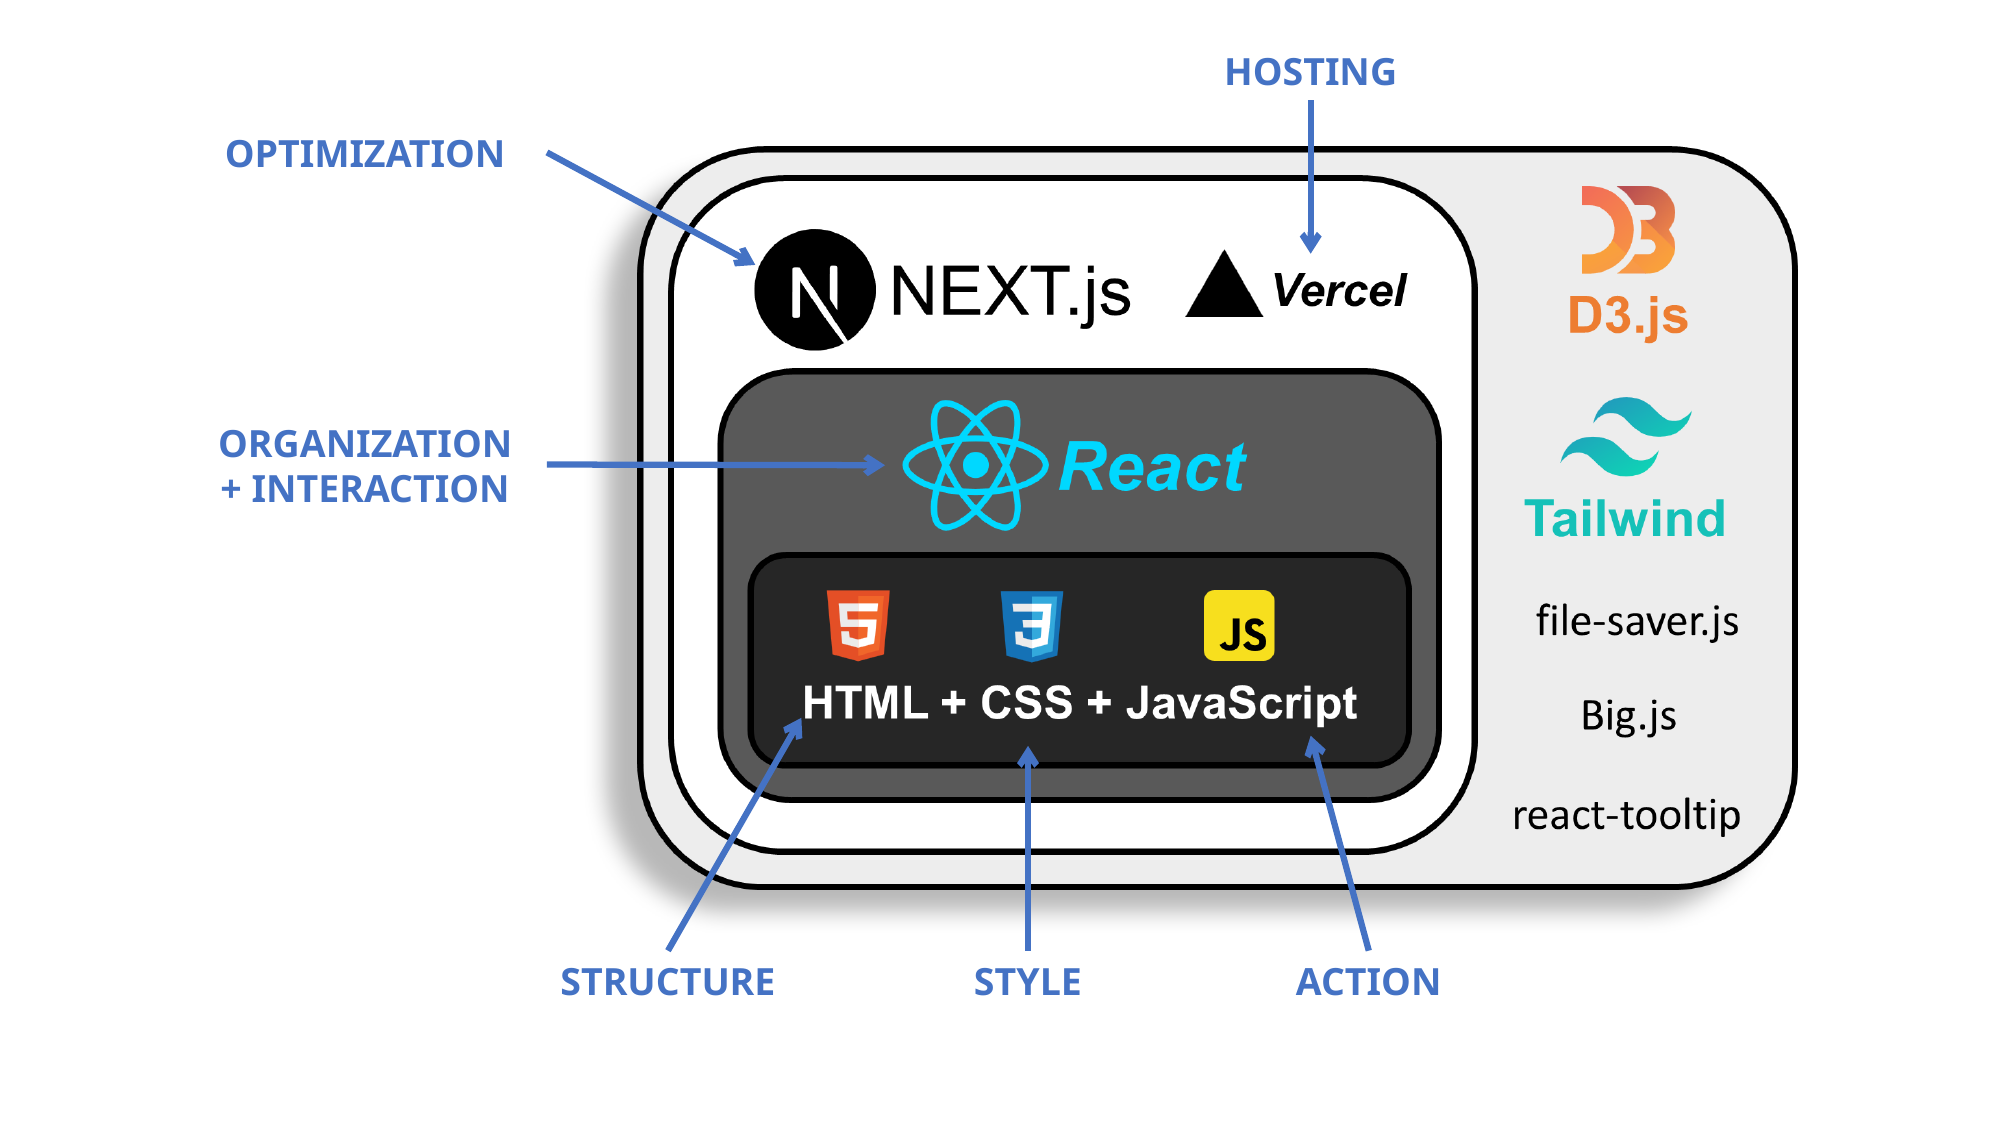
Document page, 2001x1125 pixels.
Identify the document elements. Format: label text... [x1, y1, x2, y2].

text_box OPTIMIZATION [183, 122, 547, 183]
text_box STYLE [885, 950, 1172, 1011]
picture [637, 146, 1798, 890]
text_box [546, 152, 756, 265]
text_box ORGANIZATION + INTERACTION [183, 412, 547, 517]
text_box HOSTING [1128, 40, 1493, 101]
text_box STRUCTURE [524, 950, 811, 1011]
text_box ACTION [1225, 950, 1512, 1011]
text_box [667, 717, 802, 951]
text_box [1310, 735, 1369, 951]
